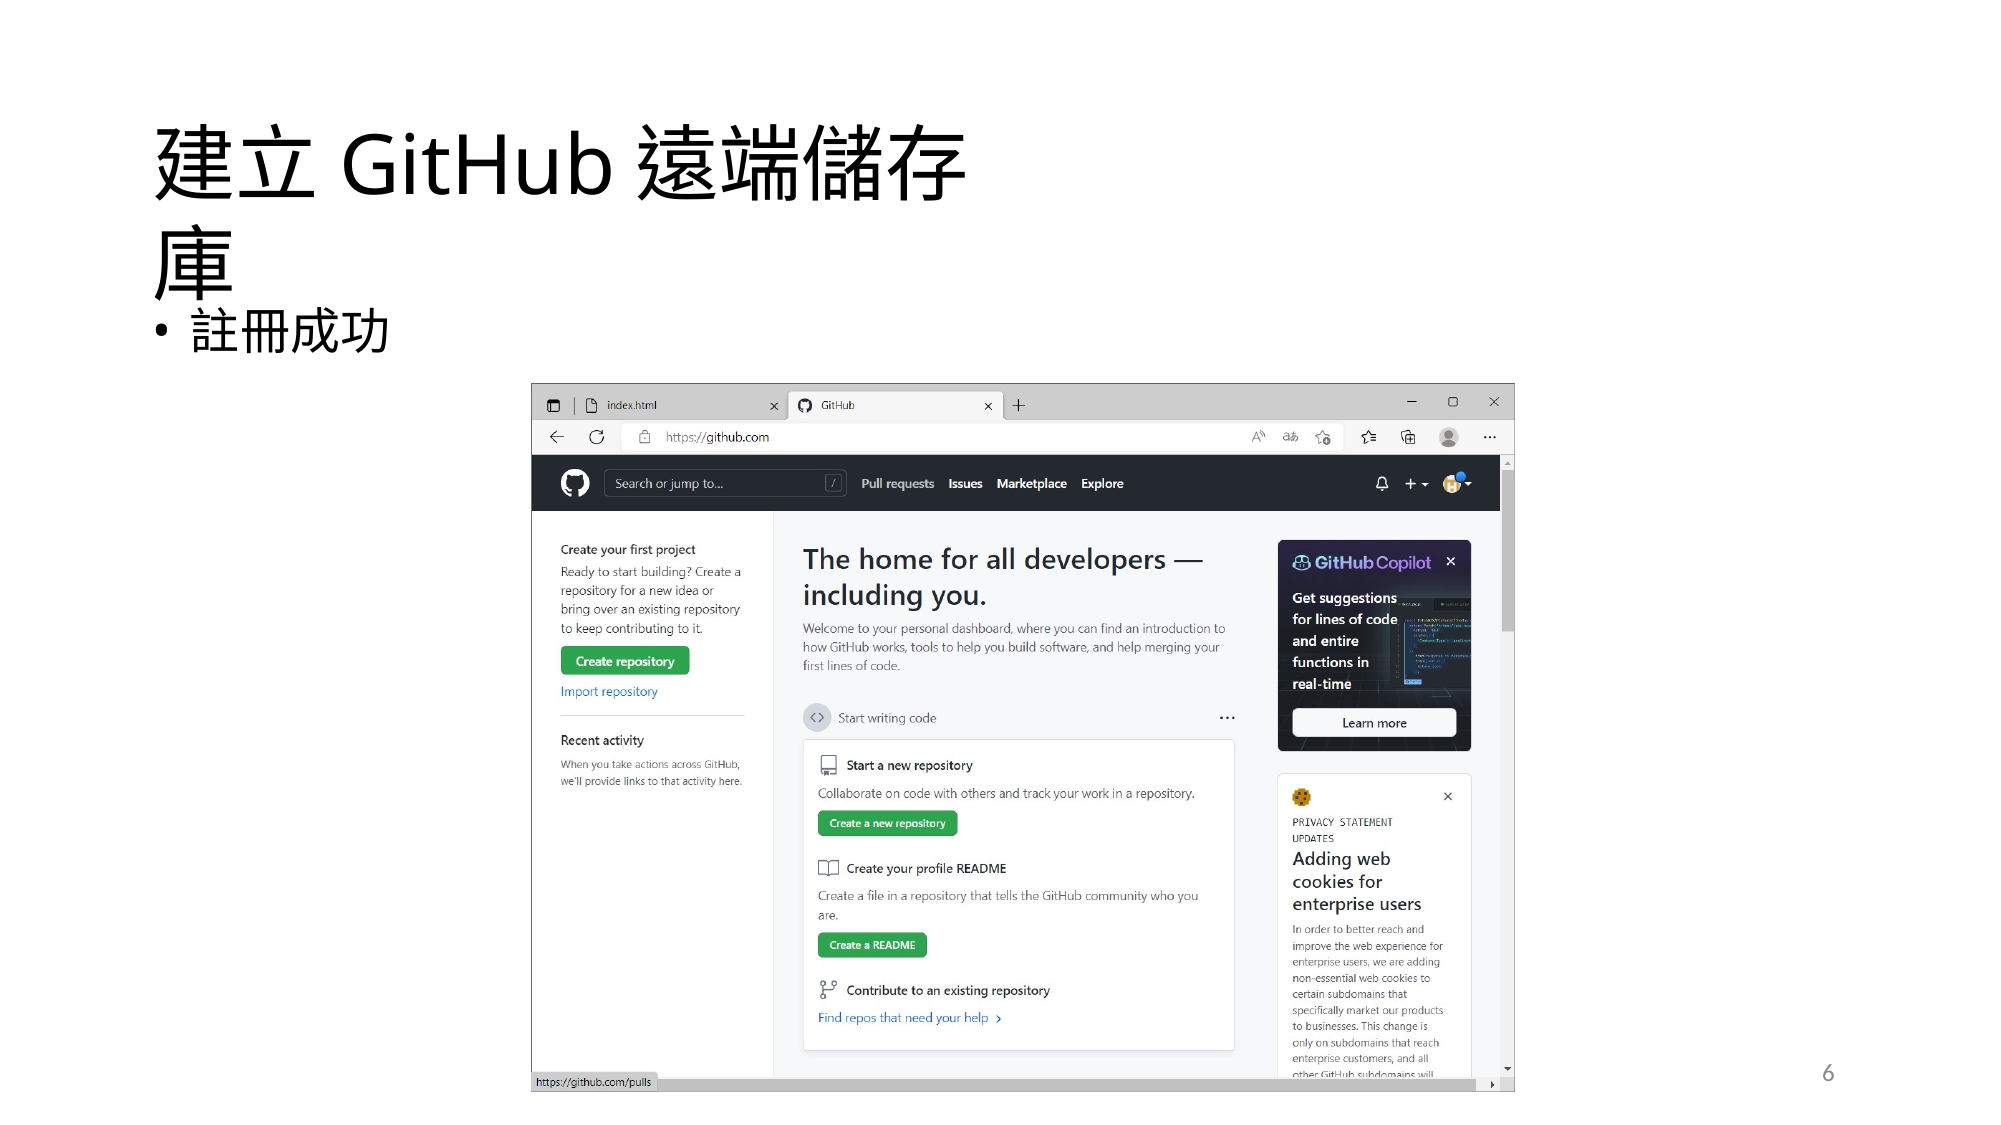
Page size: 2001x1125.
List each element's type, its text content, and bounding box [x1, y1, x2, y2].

picture [531, 383, 1515, 1092]
slide_number 6 [1815, 1060, 1854, 1125]
title 建立GitHub遠端儲存庫 [150, 109, 1005, 312]
text_box 註冊成功 [150, 297, 563, 360]
